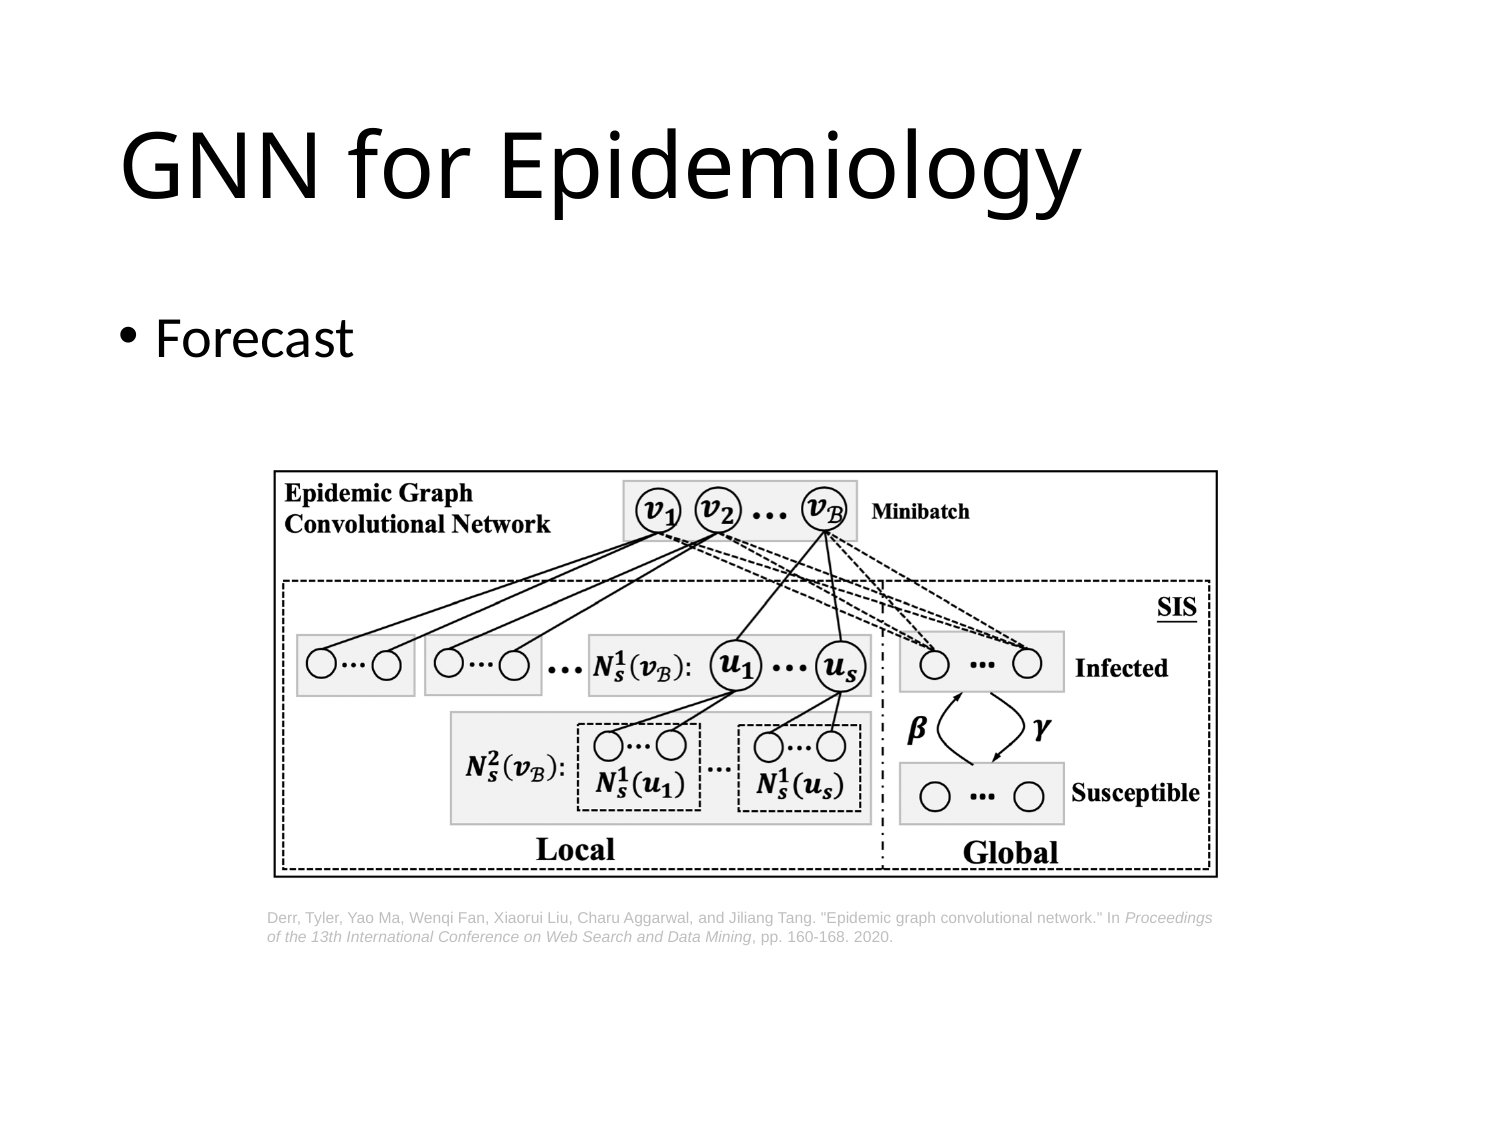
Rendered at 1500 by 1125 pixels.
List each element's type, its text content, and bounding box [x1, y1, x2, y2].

text_box Derr, Tyler, Yao Ma, Wenqi Fan, Xiaorui Liu, Charu Aggarwal, and Jiliang Tang. "Epidemic graph convolutional network." In Proceedings of the 13th International Conference on Web Search and Data Mining, pp. 160-168. 2020. [252, 900, 1236, 953]
title GNN for Epidemiology [103, 59, 1397, 278]
picture [264, 463, 1223, 884]
list Forecast [103, 299, 1397, 1014]
